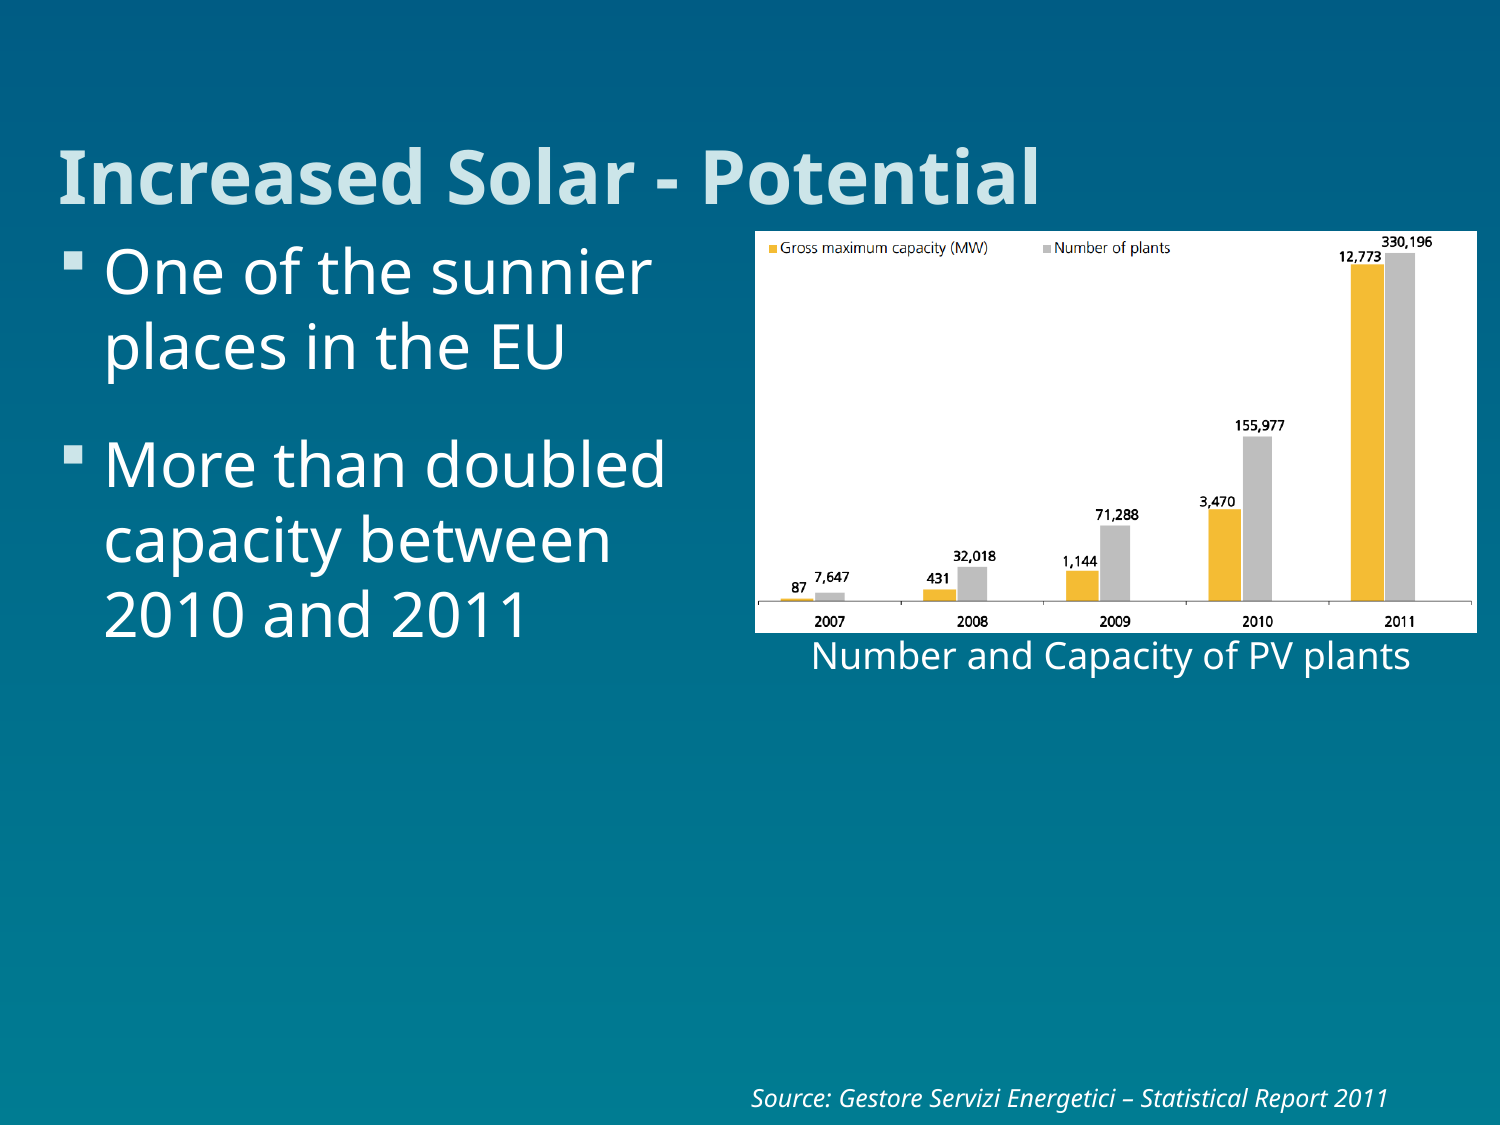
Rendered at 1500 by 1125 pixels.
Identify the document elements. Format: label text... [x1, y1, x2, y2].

text_box Number and Capacity of PV plants [751, 636, 1472, 707]
title Increased Solar - Potential [58, 0, 1442, 220]
picture [756, 232, 1476, 632]
list One of the sunnier places in the EU More than doubled capacity between 2010 and 2011 [58, 231, 721, 1018]
text_box Source: Gestore Servizi Energetici – Statistical Report 2011 [751, 1082, 1500, 1125]
